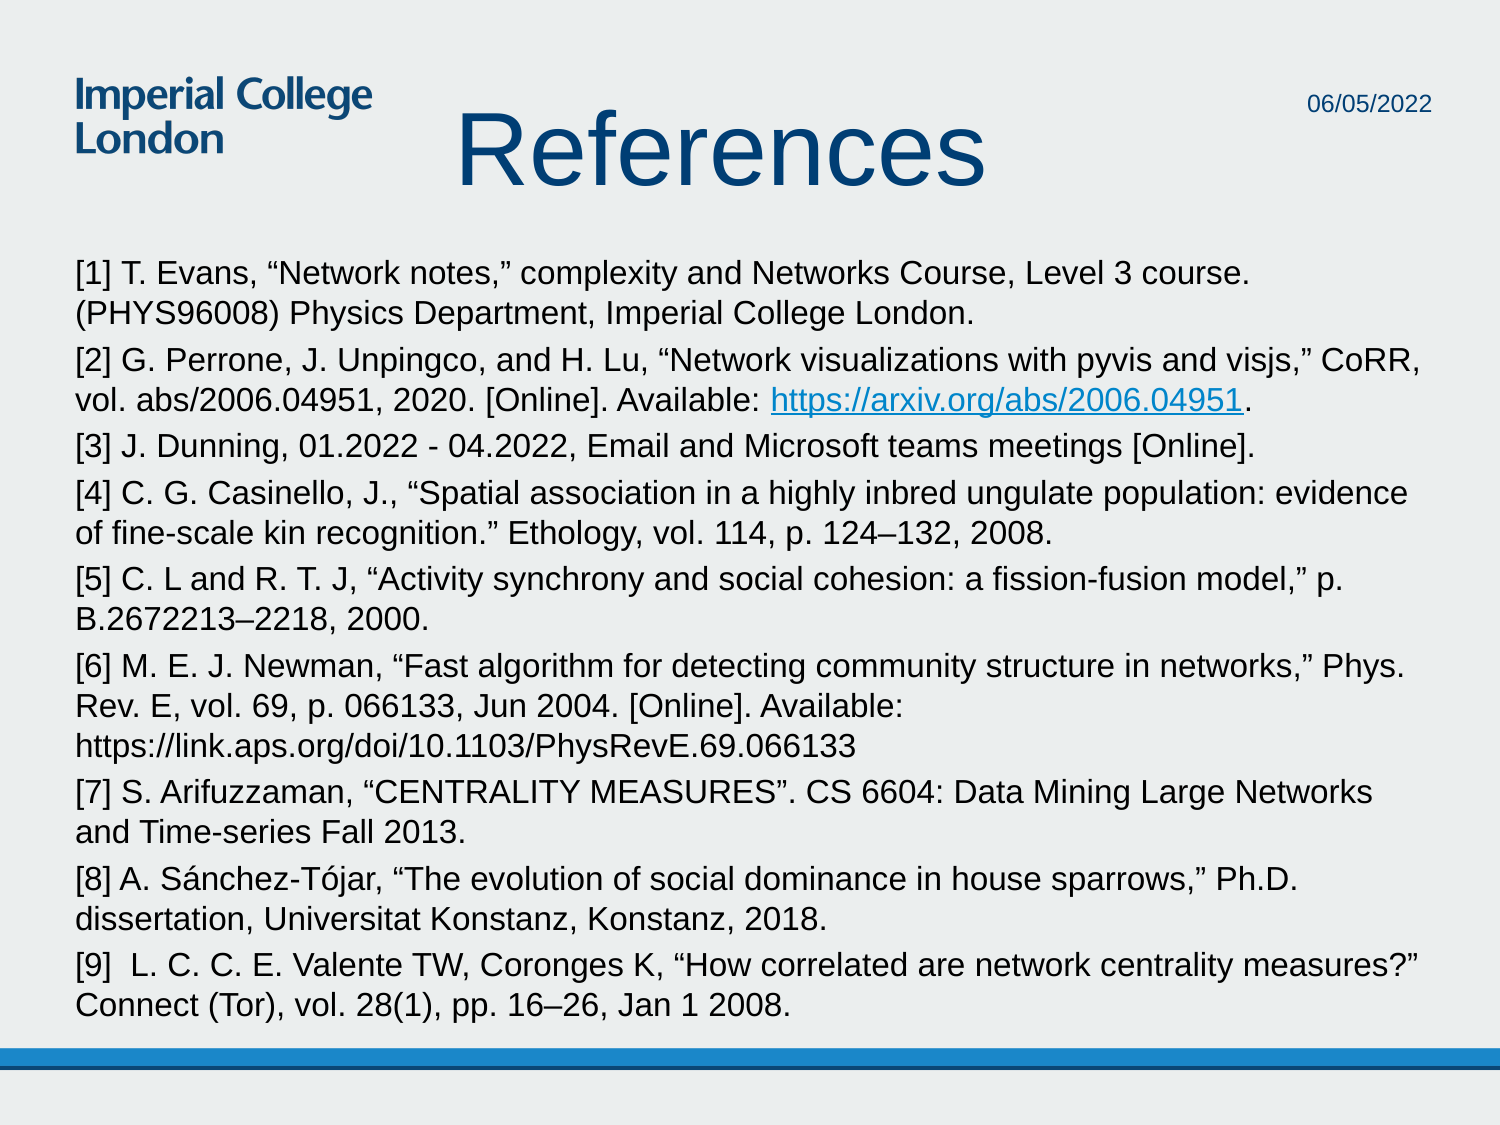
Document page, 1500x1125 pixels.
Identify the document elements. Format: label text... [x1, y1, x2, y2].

text_box 06/05/2022 [1172, 87, 1434, 130]
title References [454, 65, 1046, 215]
picture [0, 0, 1500, 1125]
subtitle [1] T. Evans, “Network notes,” complexity and Networks Course, Level 3 course. (PHYS96008) Physics Department, Imperial College London. [2] G. Perrone, J. Unpingco, and H. Lu, “Network visualizations with pyvis and visjs,” CoRR, vol. abs/2006.04951, 2020. [Online]. Available: https://arxiv.org/abs/2006.04951. [3] J. Dunning, 01.2022 - 04.2022, Email and Microsoft teams meetings [Online]. [4] C. G. Casinello, J., “Spatial association in a highly inbred ungulate population: evidence of fine-scale kin recognition.” Ethology, vol. 114, p. 124–132, 2008. [5] C. L and R. T. J, “Activity synchrony and social cohesion: a fission-fusion model,” p. B.2672213–2218, 2000. [6] M. E. J. Newman, “Fast algorithm for detecting community structure in networks,” Phys. Rev. E, vol. 69, p. 066133, Jun 2004. [Online]. Available: https://link.aps.org/doi/10.1103/PhysRevE.69.066133 [7] S. Arifuzzaman, “CENTRALITY MEASURES”. CS 6604: Data Mining Large Networks and Time-series Fall 2013. [8] A. Sánchez-Tójar, “The evolution of social dominance in house sparrows,” Ph.D. dissertation, Universitat Konstanz, Konstanz, 2018. [9] L. C. C. E. Valente TW, Coronges K, “How correlated are network centrality measures?” Connect (Tor), vol. 28(1), pp. 16–26, Jan 1 2008. [75, 251, 1425, 1021]
